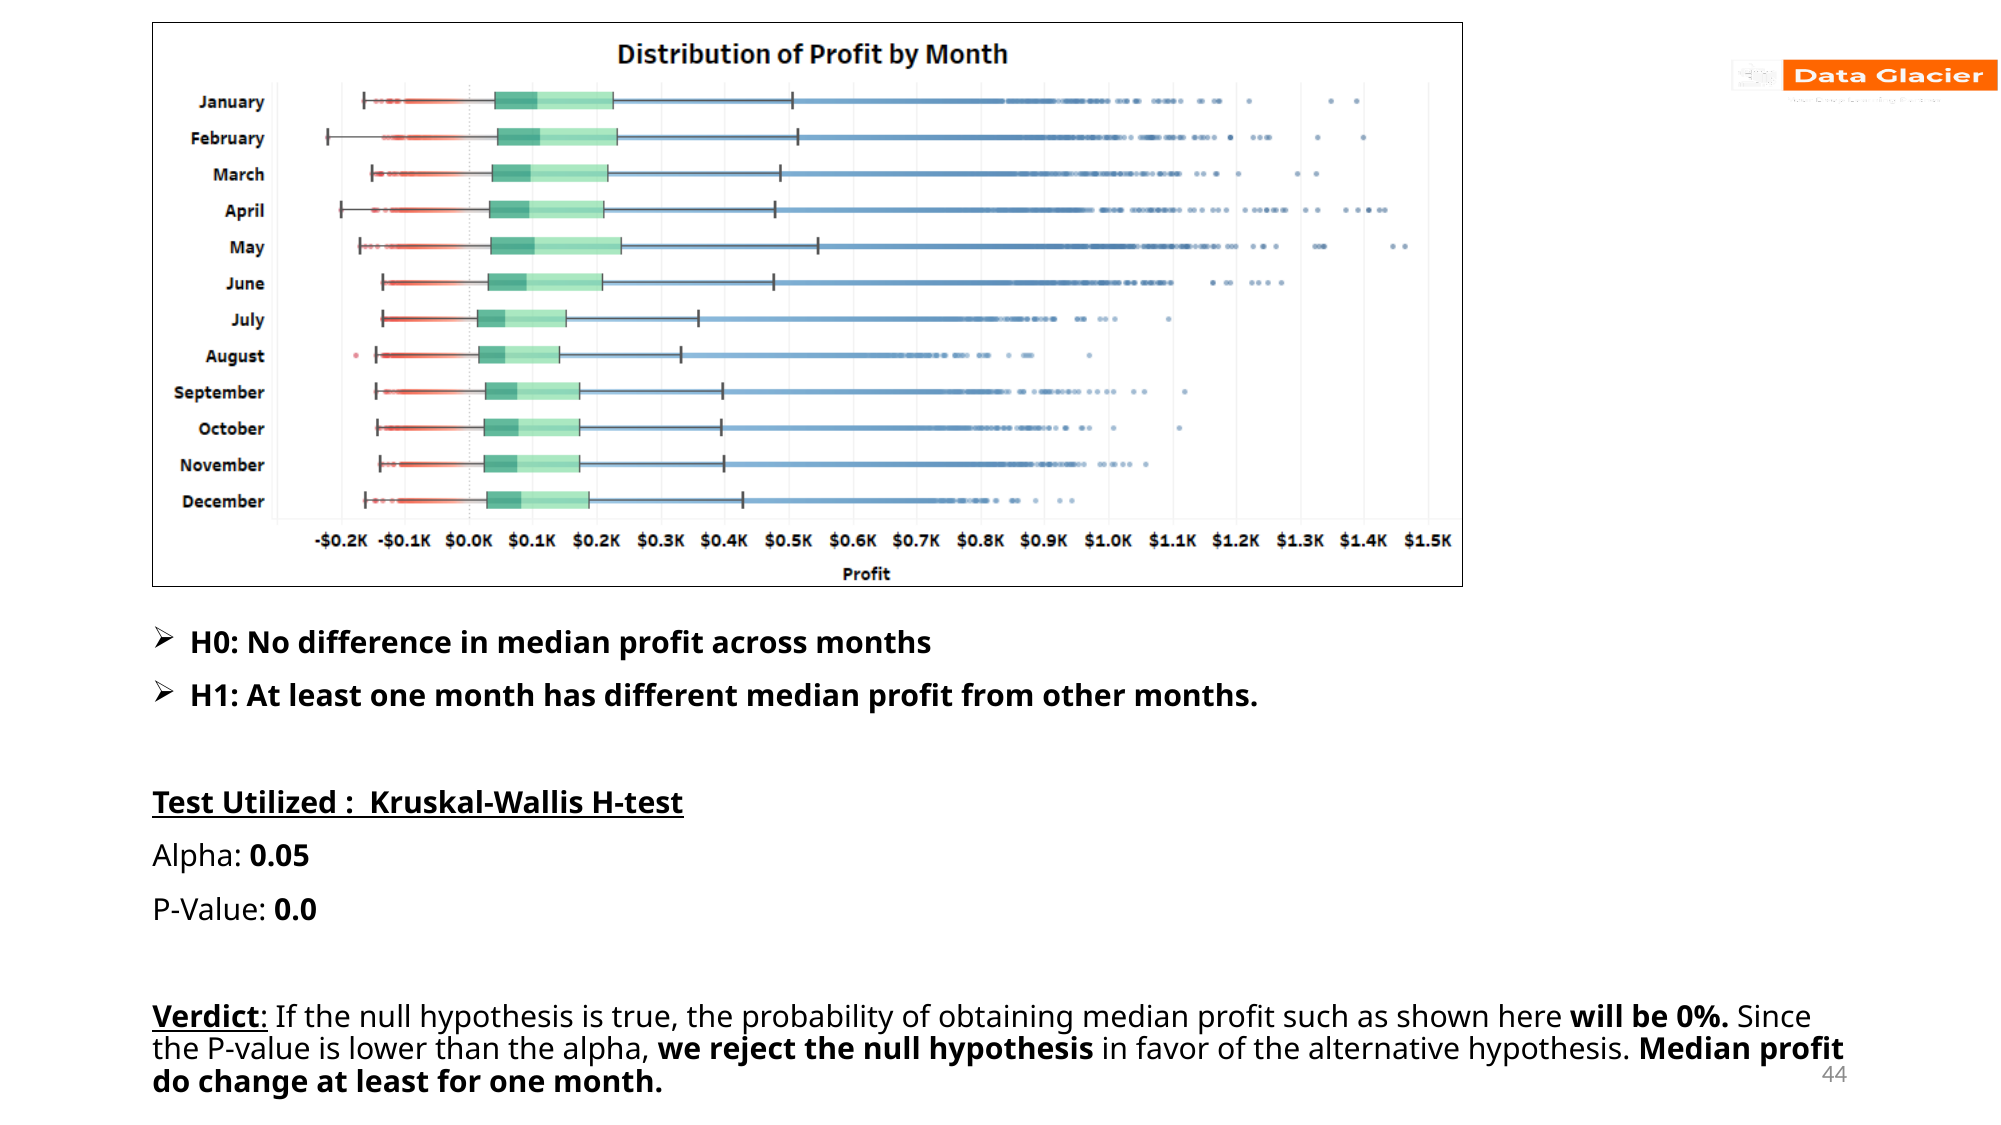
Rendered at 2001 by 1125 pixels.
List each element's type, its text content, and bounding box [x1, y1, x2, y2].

picture [1728, 0, 2000, 164]
picture [152, 22, 1463, 587]
slide_number 44 [1412, 1042, 1863, 1103]
list H0: No difference in median profit across months H1: At least one month has different median profit from other months. Test Utilized : Kruskal-Wallis H-test Alpha: 0.05 P-Value: 0.0 Verdict: If the null hypothesis is true, the probability of obtaining median profit such as shown here will be 0%. Since the P-value is lower than the alpha, we reject the null hypothesis in favor of the alternative hypothesis. Median profit do change at least for one month. [137, 619, 1863, 1043]
